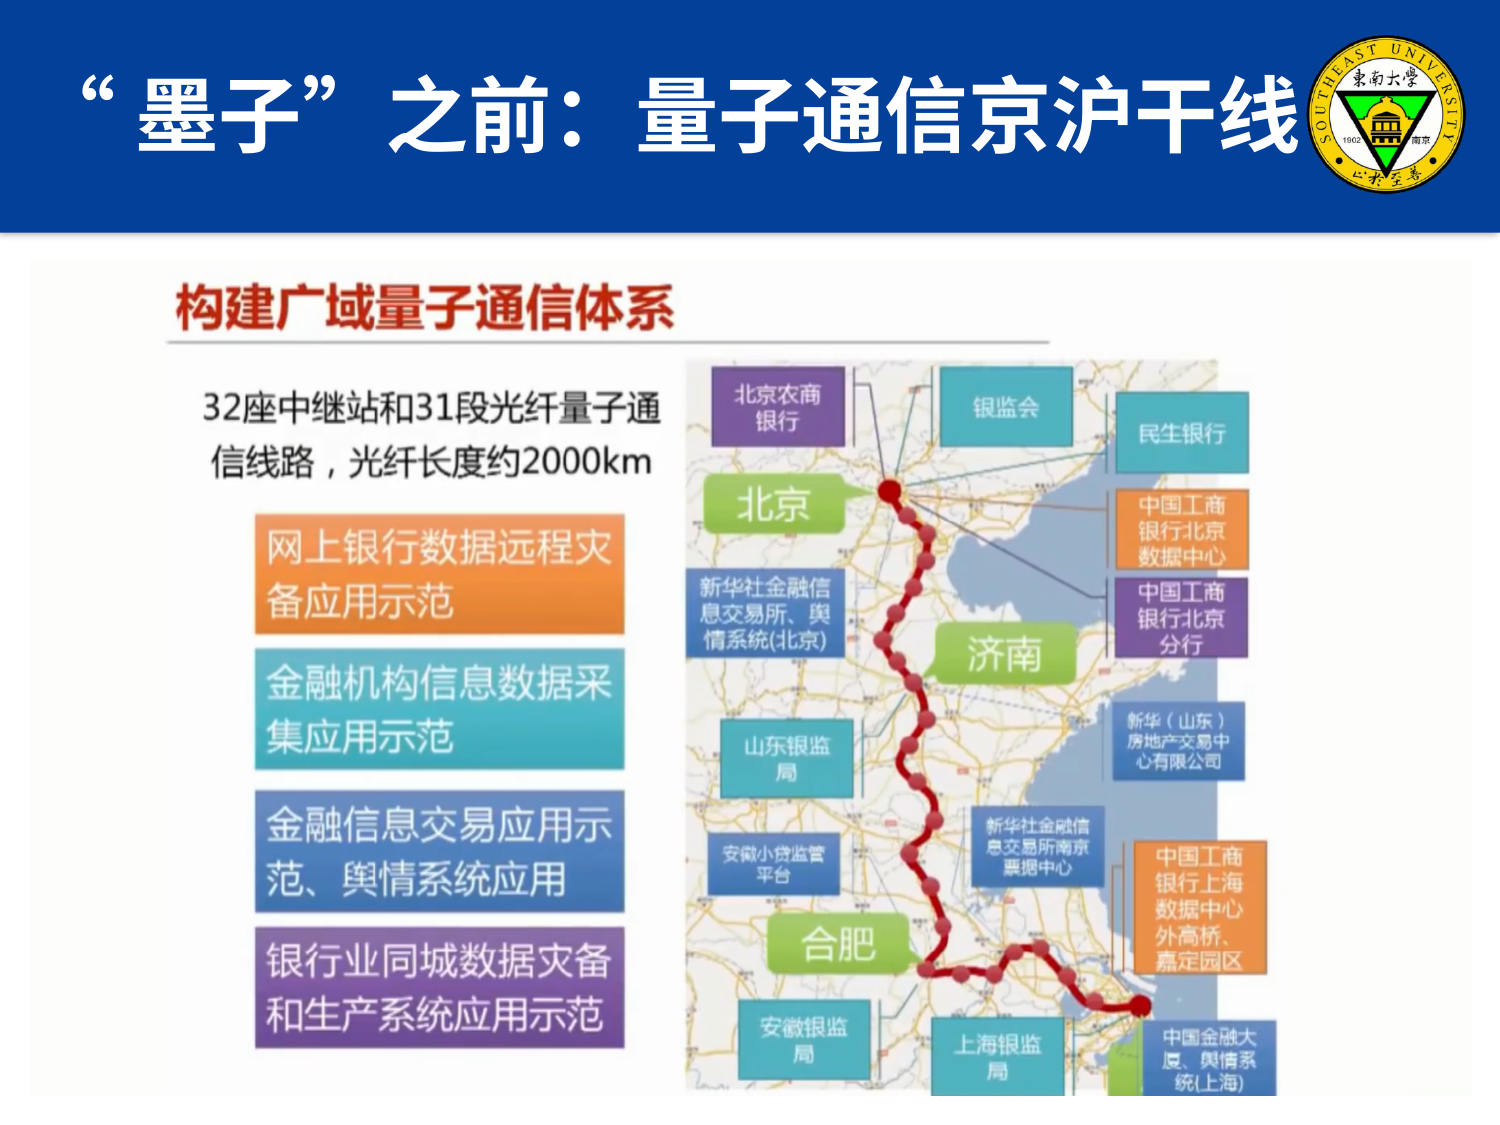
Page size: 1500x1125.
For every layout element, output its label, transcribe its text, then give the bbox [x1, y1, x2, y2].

picture [29, 259, 1473, 1096]
title “墨子”之前：量子通信京沪干线 [17, 19, 1368, 207]
picture [1304, 32, 1467, 195]
